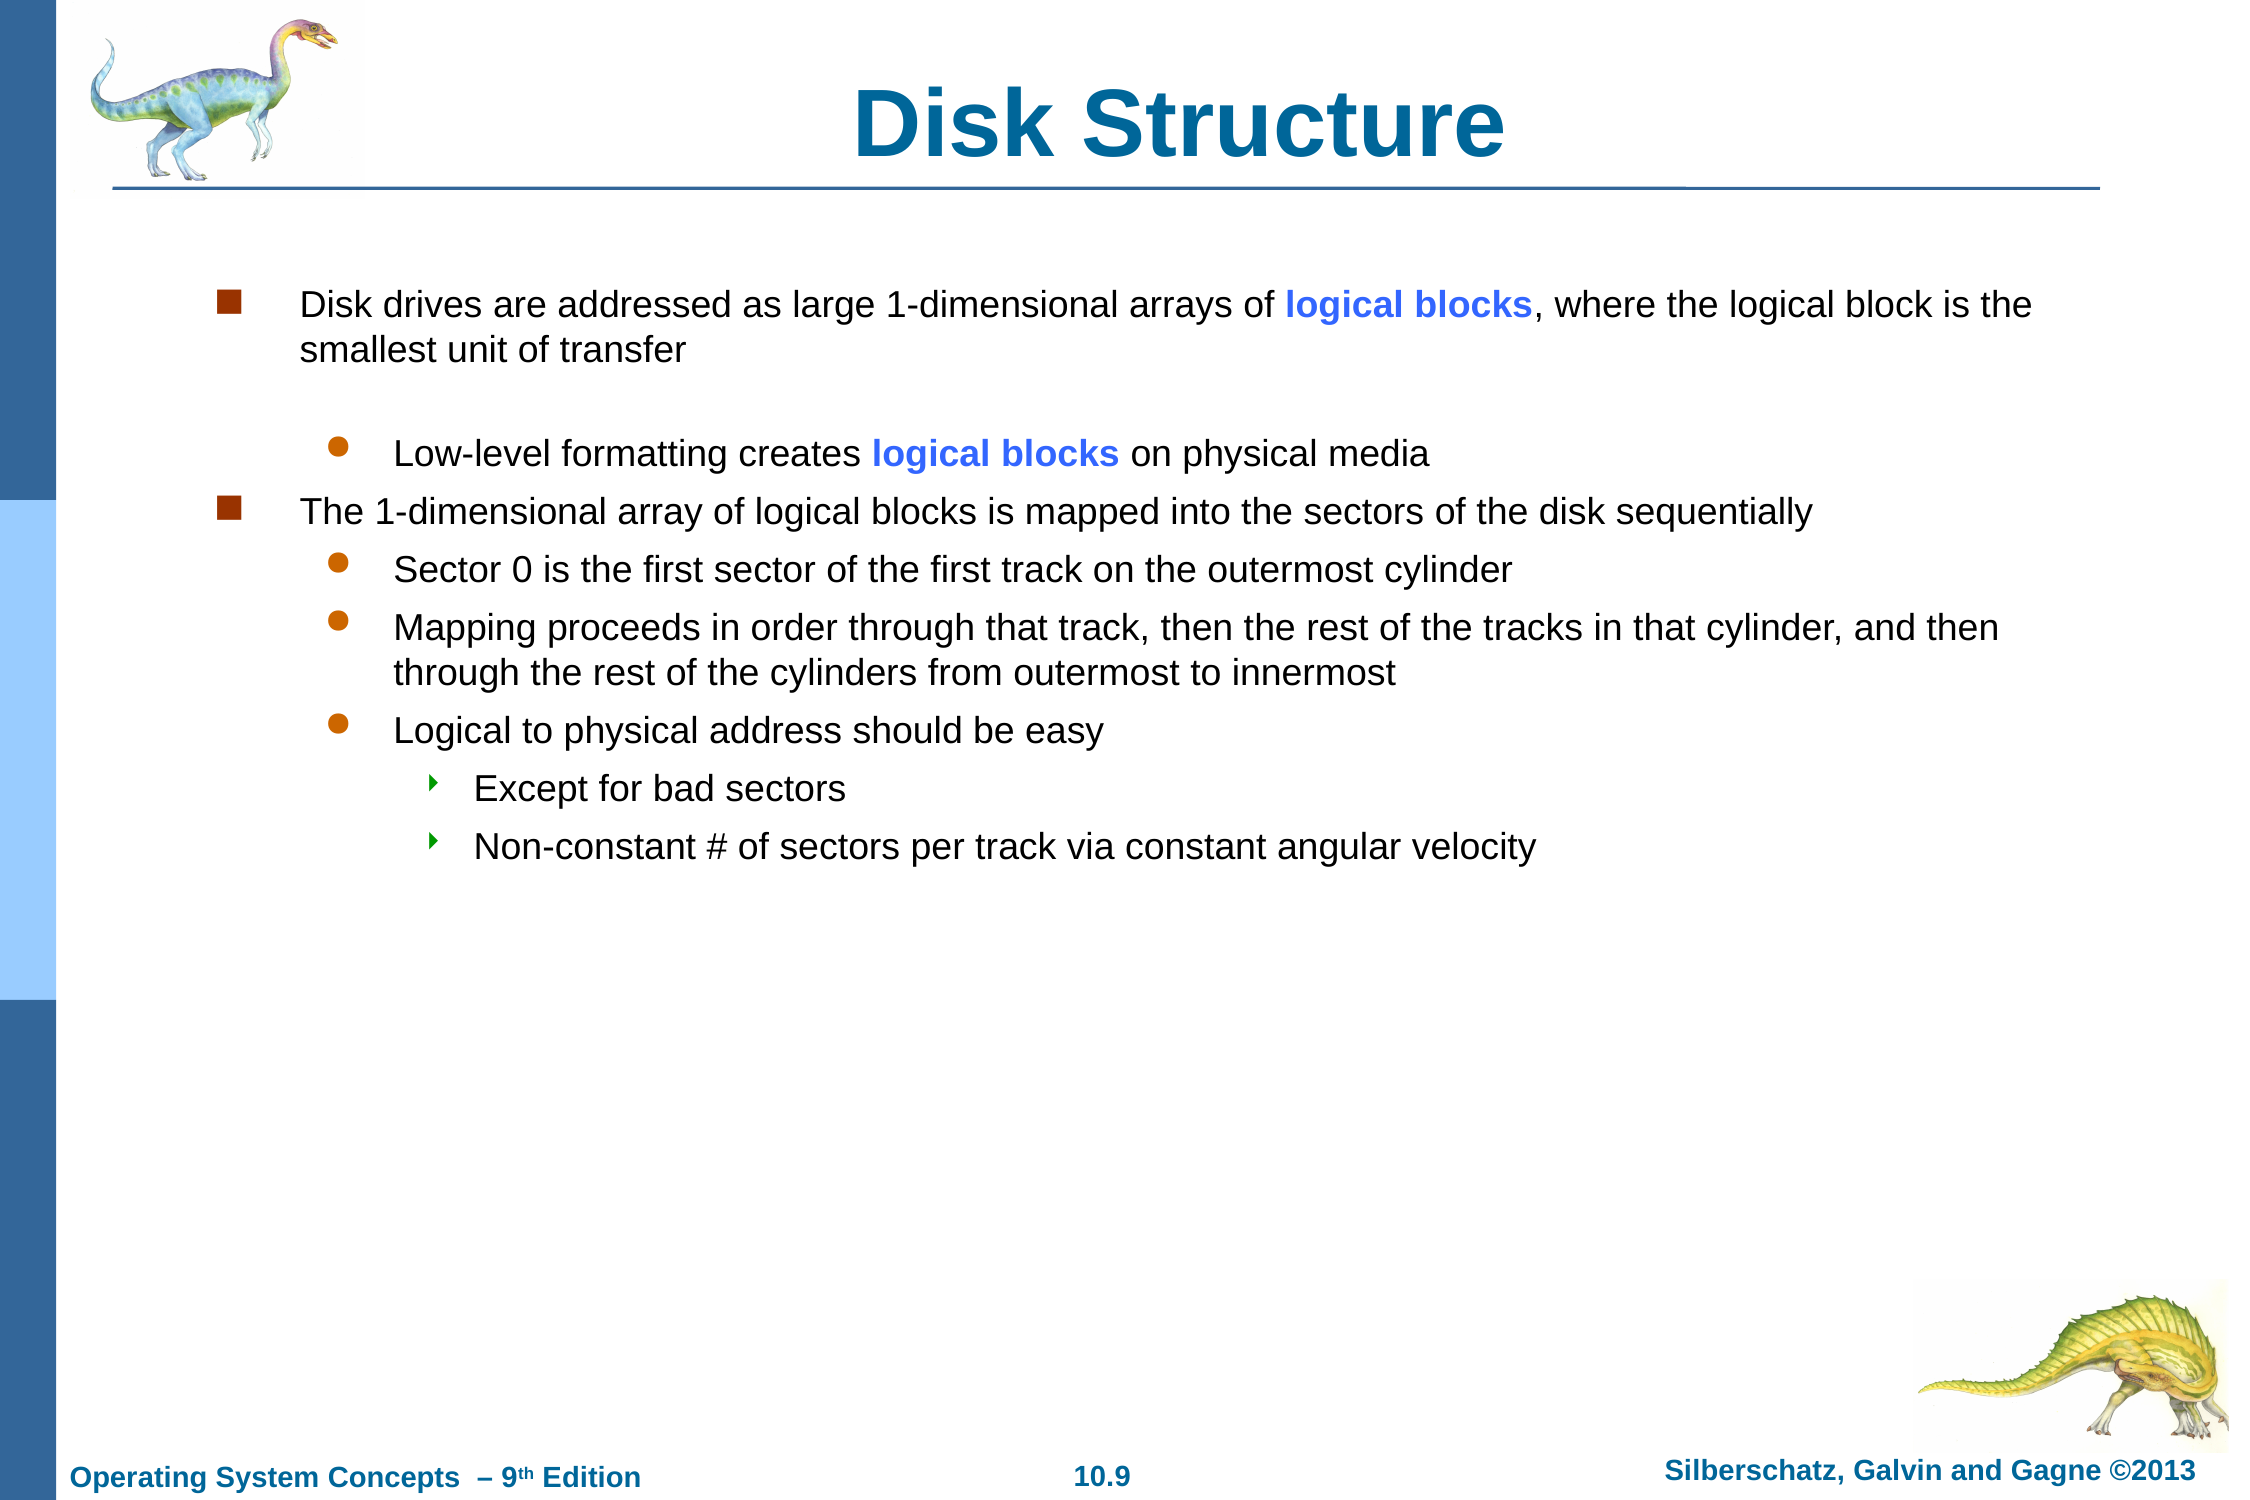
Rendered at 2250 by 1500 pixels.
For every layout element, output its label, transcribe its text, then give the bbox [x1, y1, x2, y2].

list Disk drives are addressed as large 1-dimensional arrays of logical blocks, where the logical block is the smallest unit of transfer Low-level formatting creates logical blocks on physical media The 1-dimensional array of logical blocks is mapped into the sectors of the disk sequentially Sector 0 is the first sector of the first track on the outermost cylinder Mapping proceeds in order through that track, then the rest of the tracks in that cylinder, and then through the rest of the cylinders from outermost to innermost Logical to physical address should be easy Except for bad sectors Non-constant # of sectors per track via constant angular velocity [198, 269, 2080, 1261]
picture [70, 0, 365, 199]
title Disk Structure [222, 60, 2138, 187]
picture [1913, 1279, 2229, 1453]
